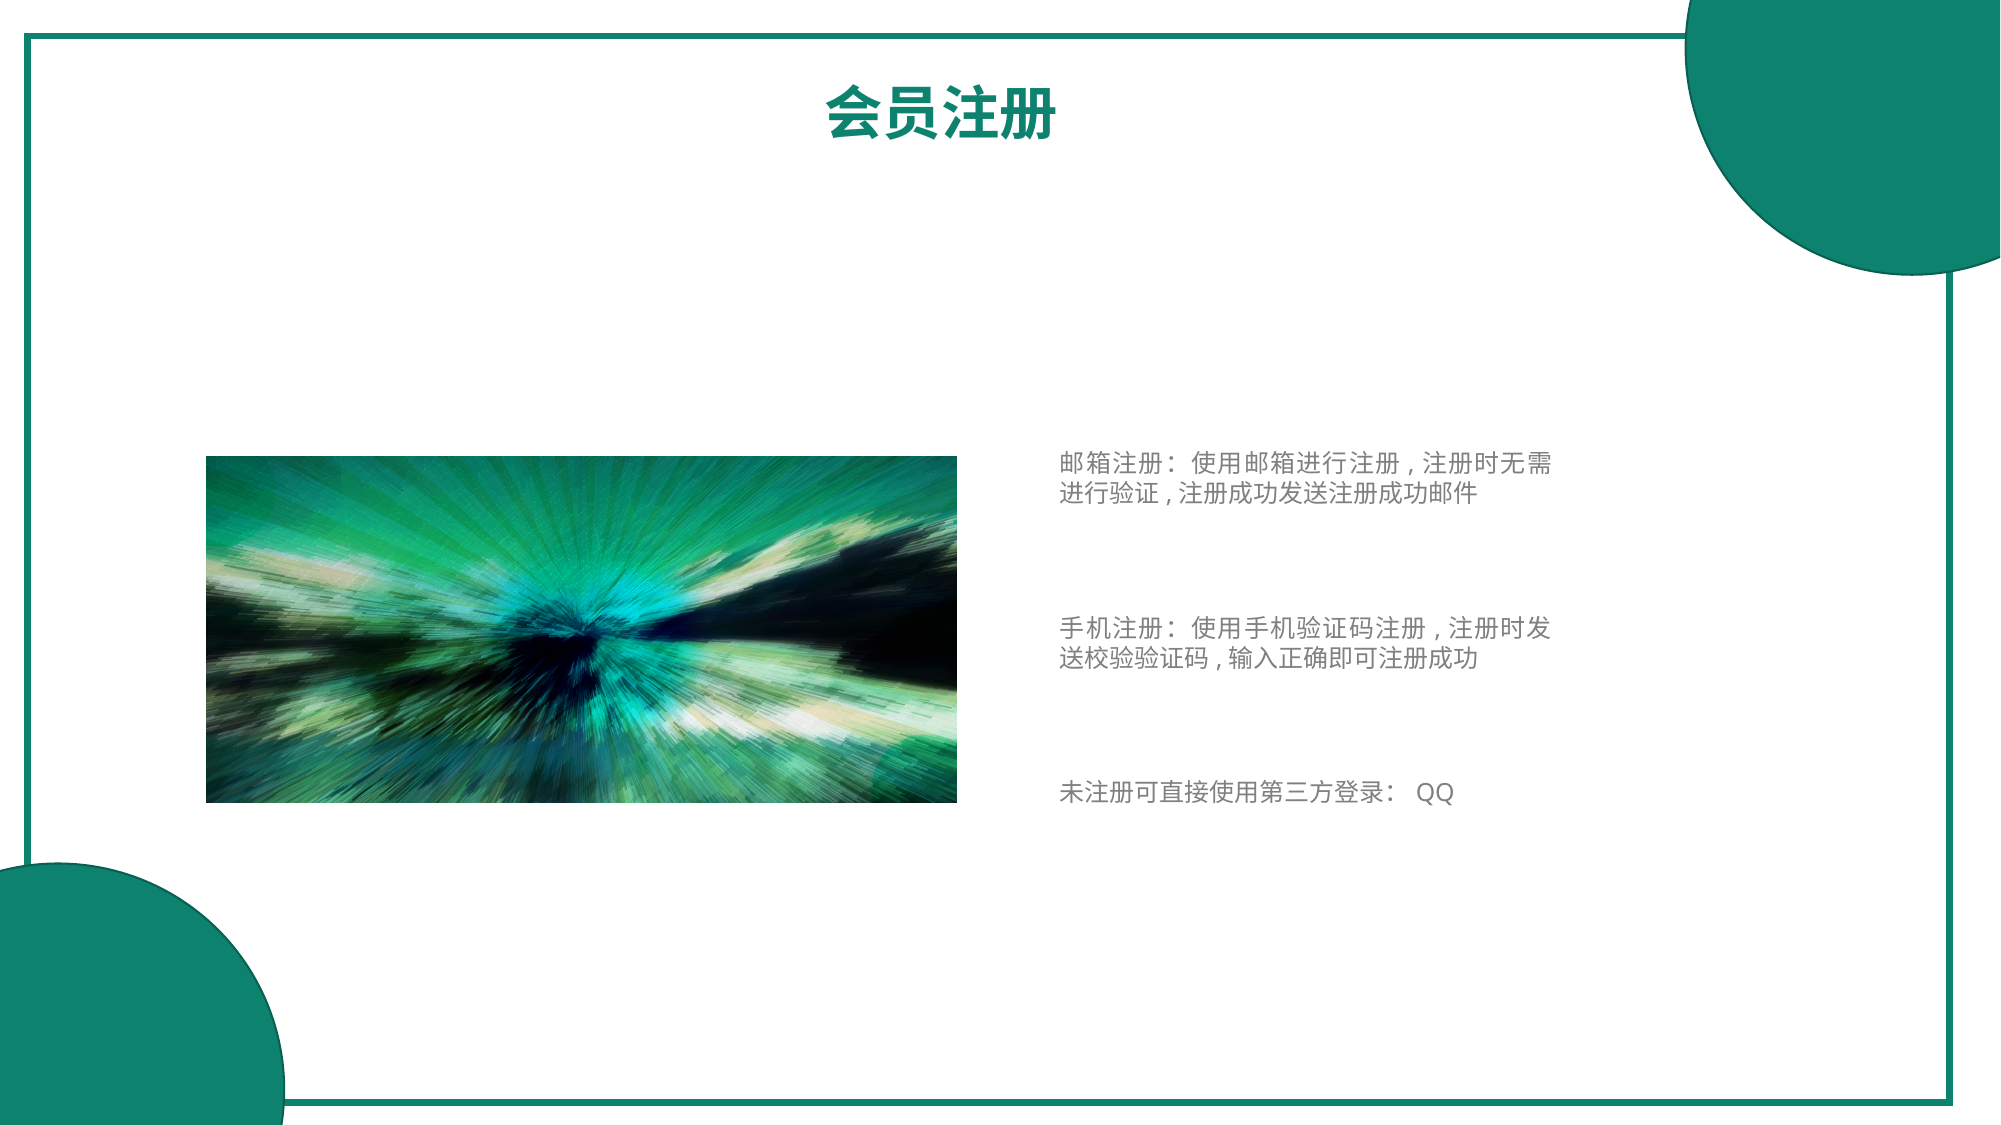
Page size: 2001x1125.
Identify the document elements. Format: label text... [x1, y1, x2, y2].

text_box 未注册可直接使用第三方登录：QQ [1043, 768, 1569, 815]
picture [206, 456, 957, 803]
text_box 会员注册 [809, 68, 1073, 154]
text_box 手机注册：使用手机验证码注册,注册时发送校验验证码,输入正确即可注册成功 [1043, 604, 1569, 681]
text_box 邮箱注册：使用邮箱进行注册,注册时无需进行验证,注册成功发送注册成功邮件 [1043, 439, 1569, 516]
